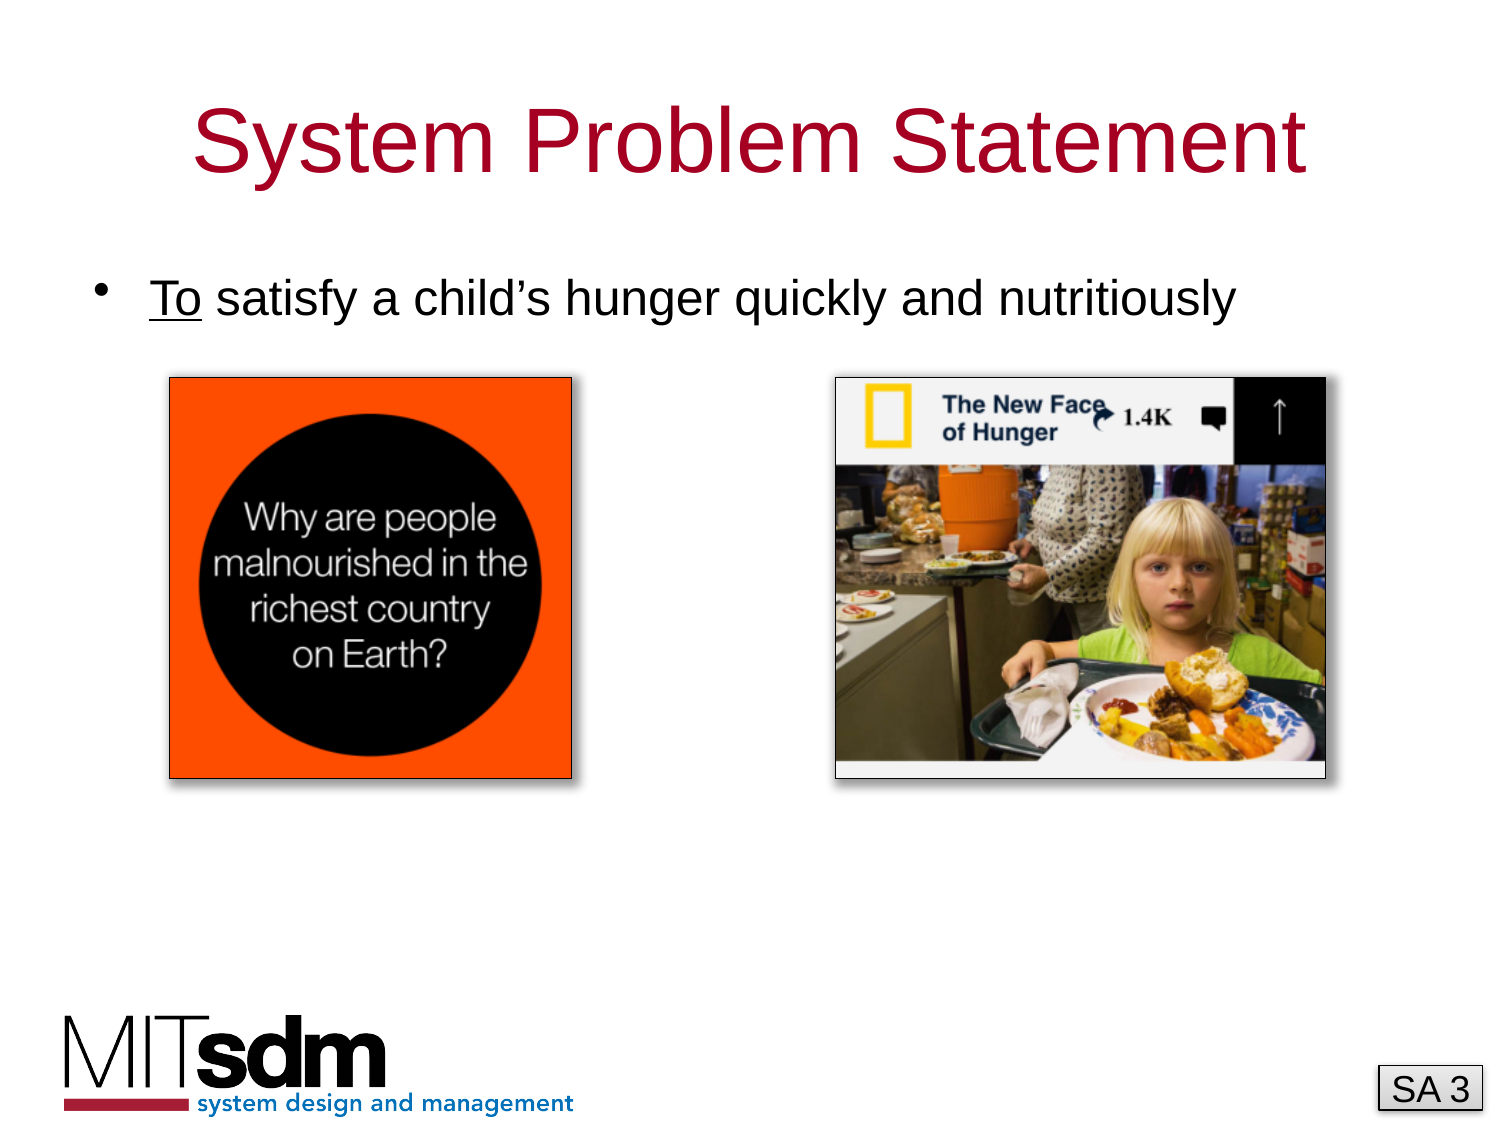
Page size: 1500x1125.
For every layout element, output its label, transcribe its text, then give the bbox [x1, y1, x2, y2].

picture [834, 376, 1326, 779]
list To satisfy a child’s hunger quickly and nutritiously [78, 258, 1429, 1001]
text_box SA 3 [1378, 1065, 1483, 1111]
picture [169, 376, 572, 779]
picture [64, 1015, 574, 1117]
title System Problem Statement [0, 41, 1500, 230]
